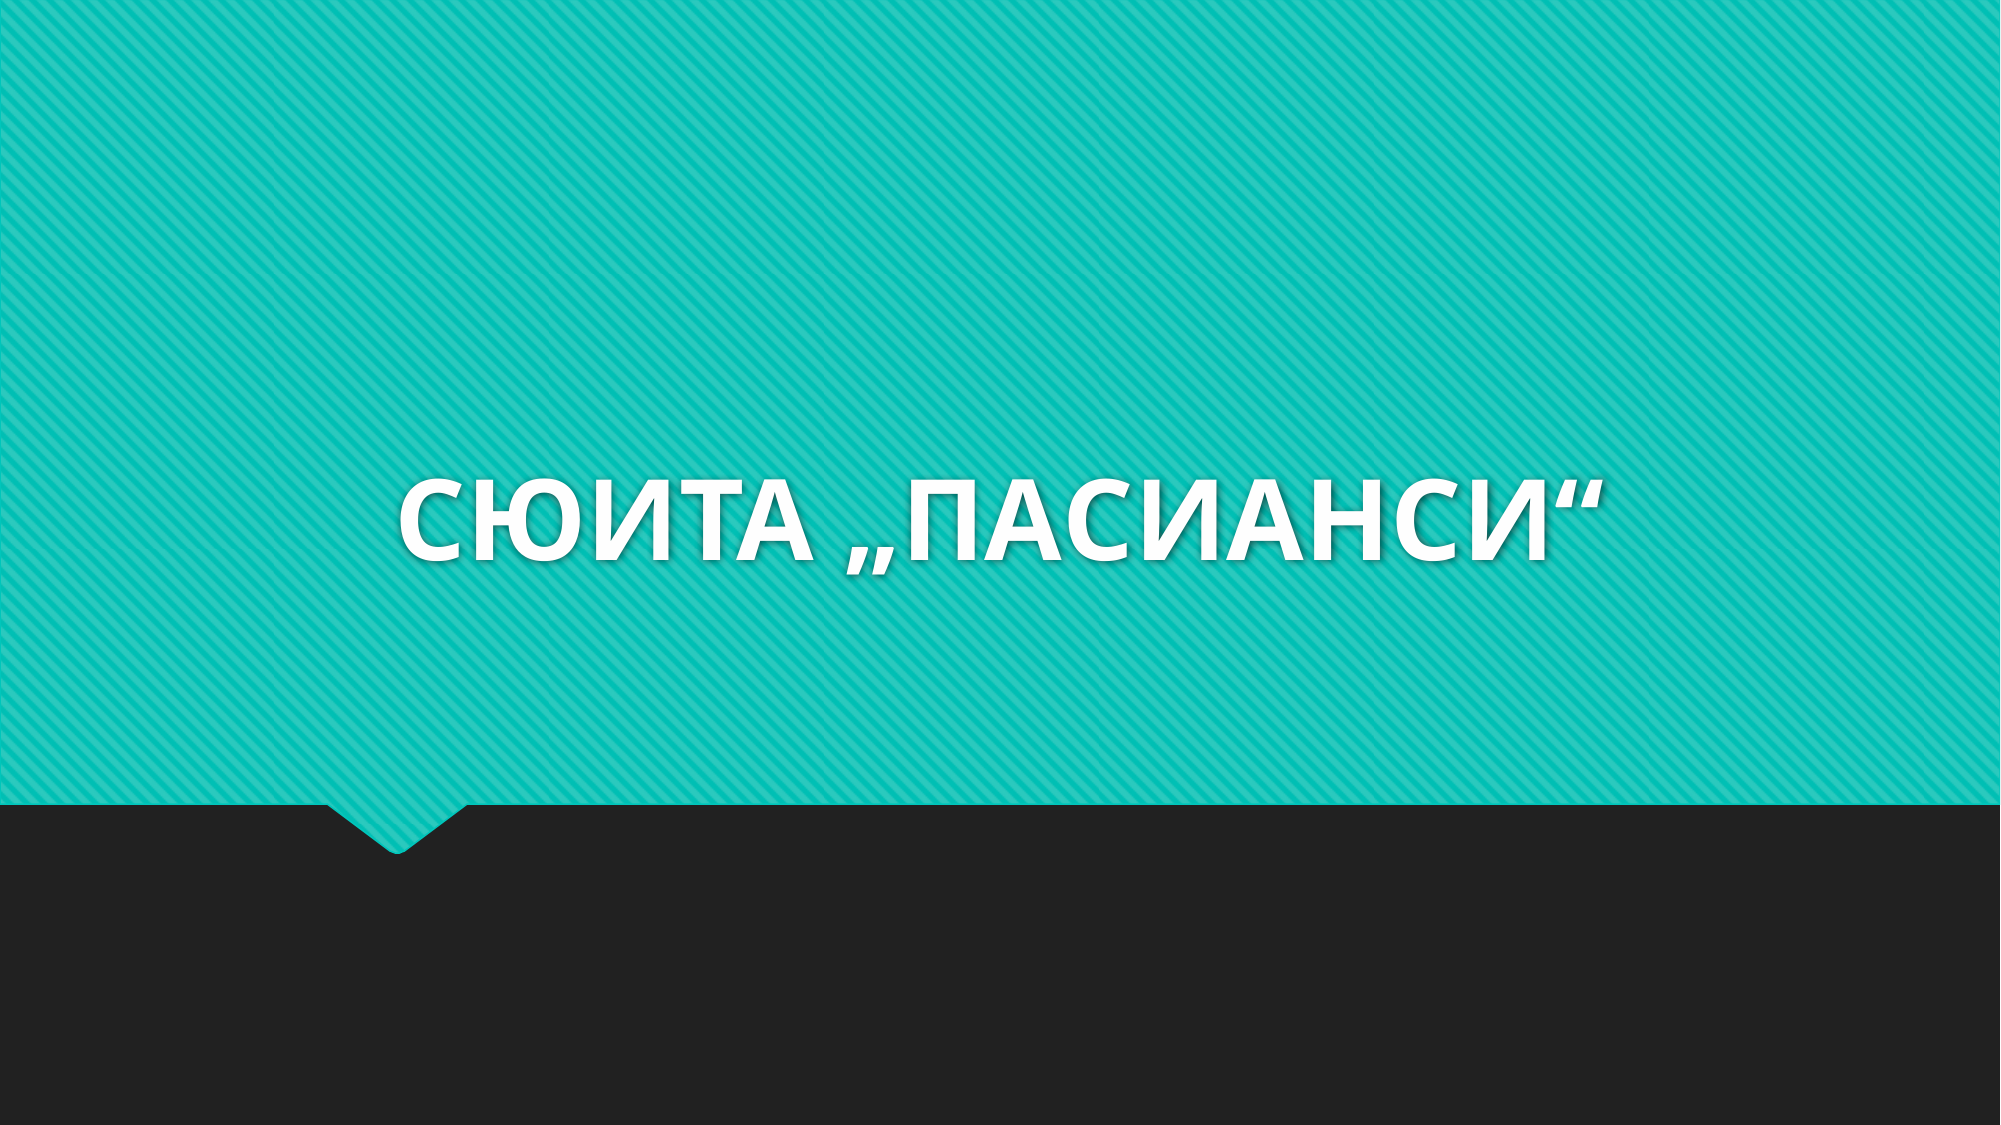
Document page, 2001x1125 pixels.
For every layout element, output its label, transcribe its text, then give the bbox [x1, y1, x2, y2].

title СЮИТА „ПАСИАНСИ“ [132, 237, 1868, 726]
